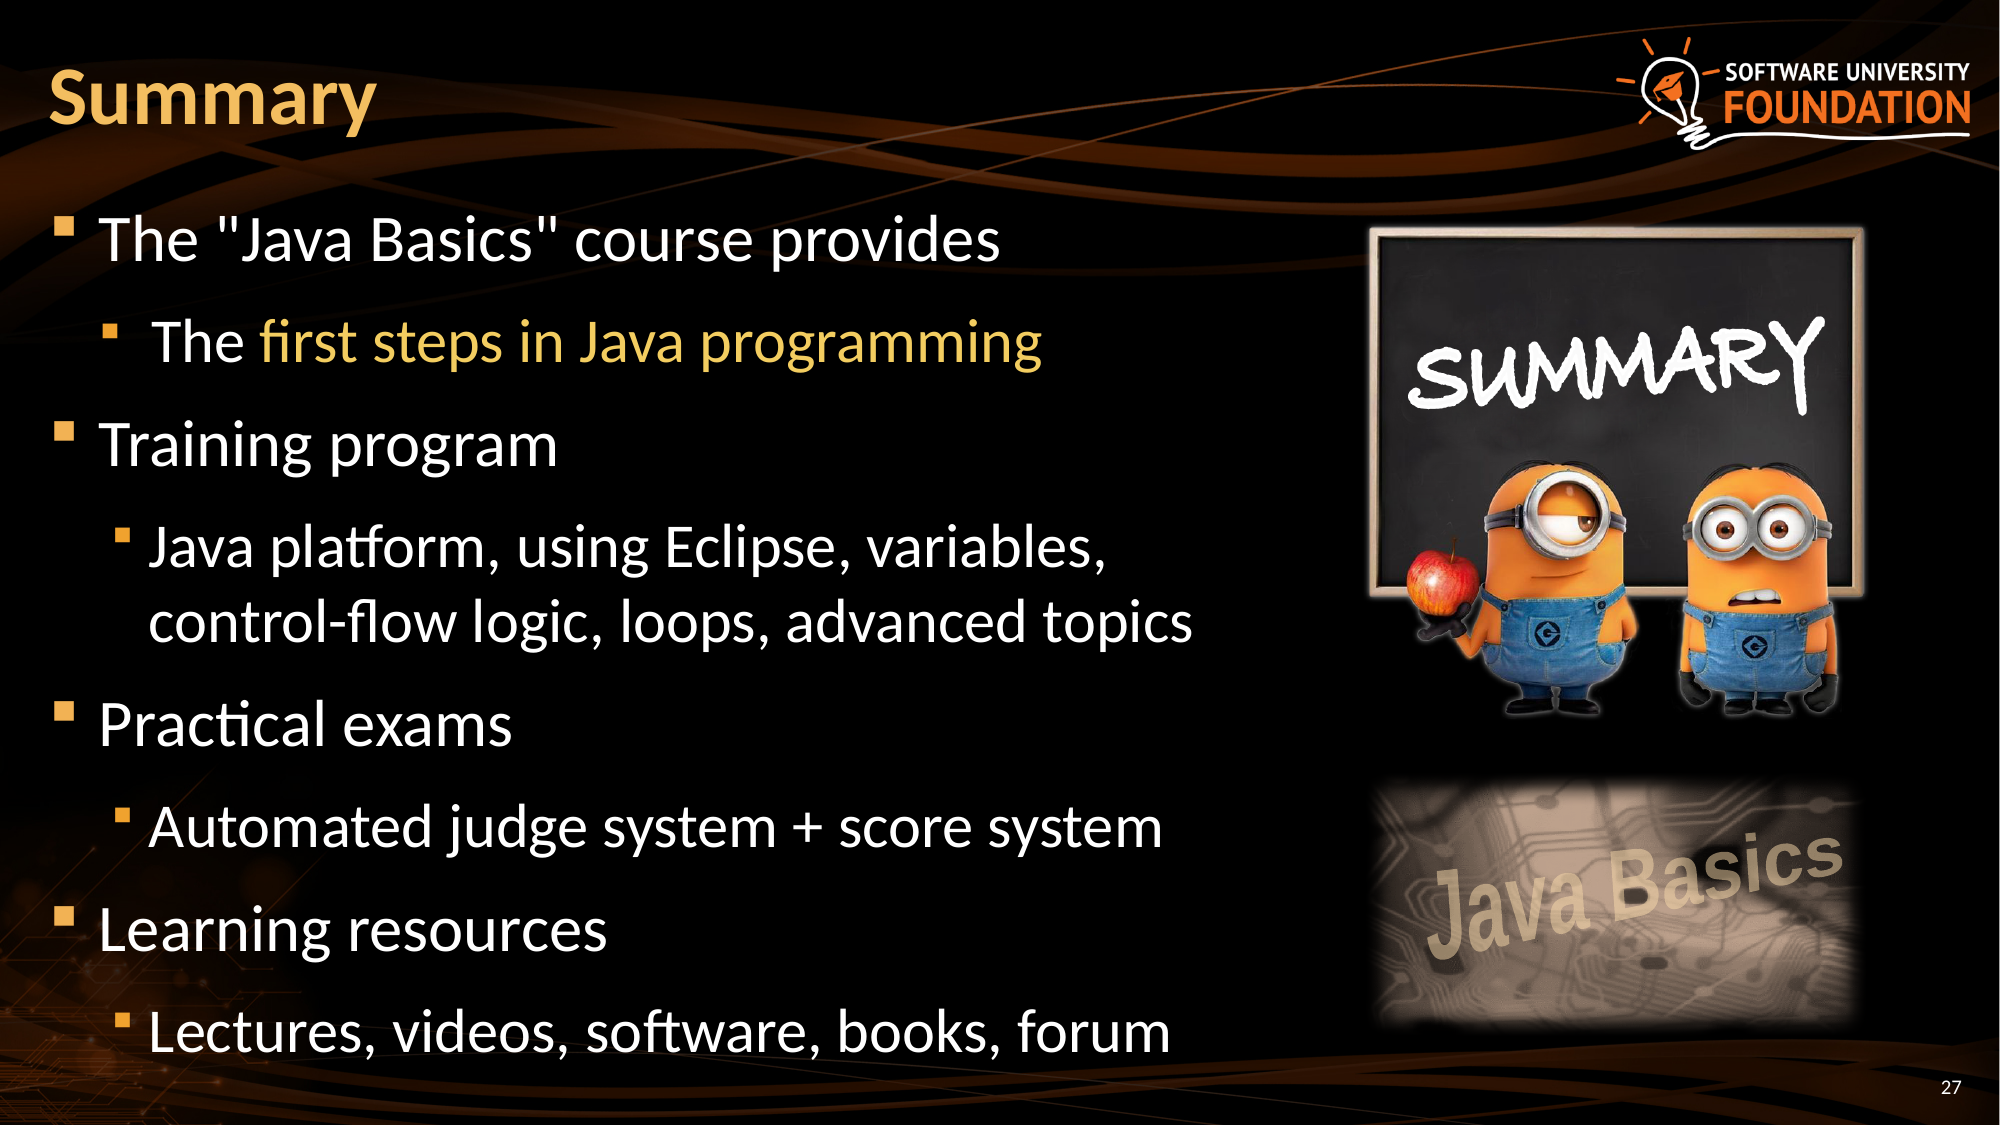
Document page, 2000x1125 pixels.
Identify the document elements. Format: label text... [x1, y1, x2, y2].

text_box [1363, 770, 1869, 1038]
list The "Java Basics" course provides The first steps in Java programming Training program Java platform, using Eclipse, variables, control-flow logic, loops, advanced topics Practical exams Automated judge system + score system Learning resources Lectures, videos, software, books, forum [31, 188, 1968, 1103]
title Summary [30, 6, 1602, 189]
picture [0, 0, 2000, 1125]
